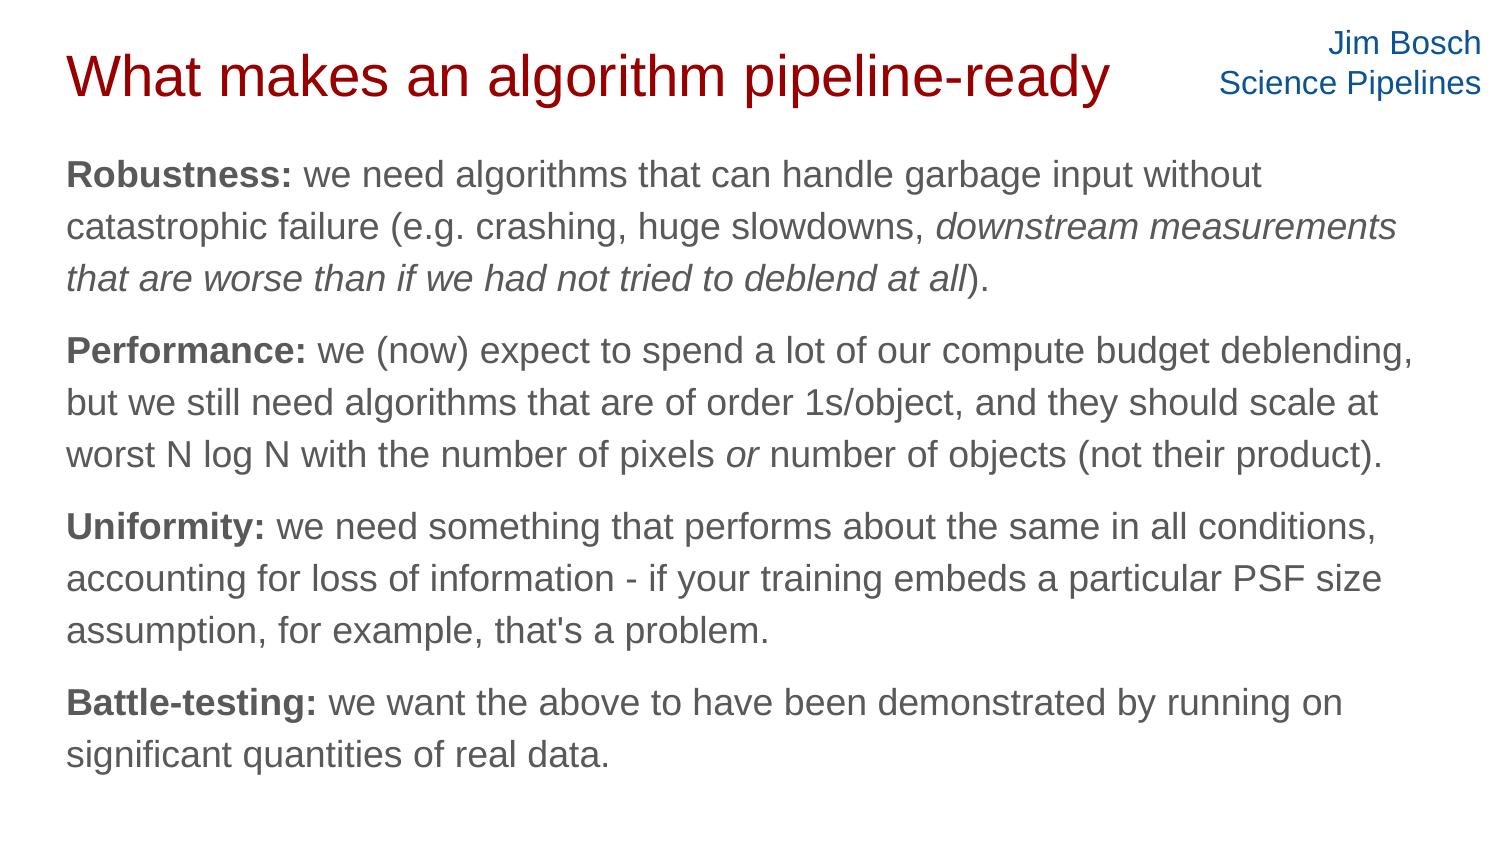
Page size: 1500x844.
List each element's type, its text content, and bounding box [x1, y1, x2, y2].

text_box Jim Bosch Science Pipelines [1165, 0, 1498, 127]
title What makes an algorithm pipeline-ready [51, 23, 1165, 117]
list Robustness: we need algorithms that can handle garbage input without catastrophic failure (e.g. crashing, huge slowdowns, downstream measurements that are worse than if we had not tried to deblend at all). Performance: we (now) expect to spend a lot of our compute budget deblending, but we still need algorithms that are of order 1s/object, and they should scale at worst N log N with the number of pixels or number of objects (not their product). Uniformity: we need something that performs about the same in all conditions, accounting for loss of information - if your training embeds a particular PSF size assumption, for example, that's a problem. Battle-testing: we want the above to have been demonstrated by running on significant quantities of real data. [51, 128, 1449, 750]
